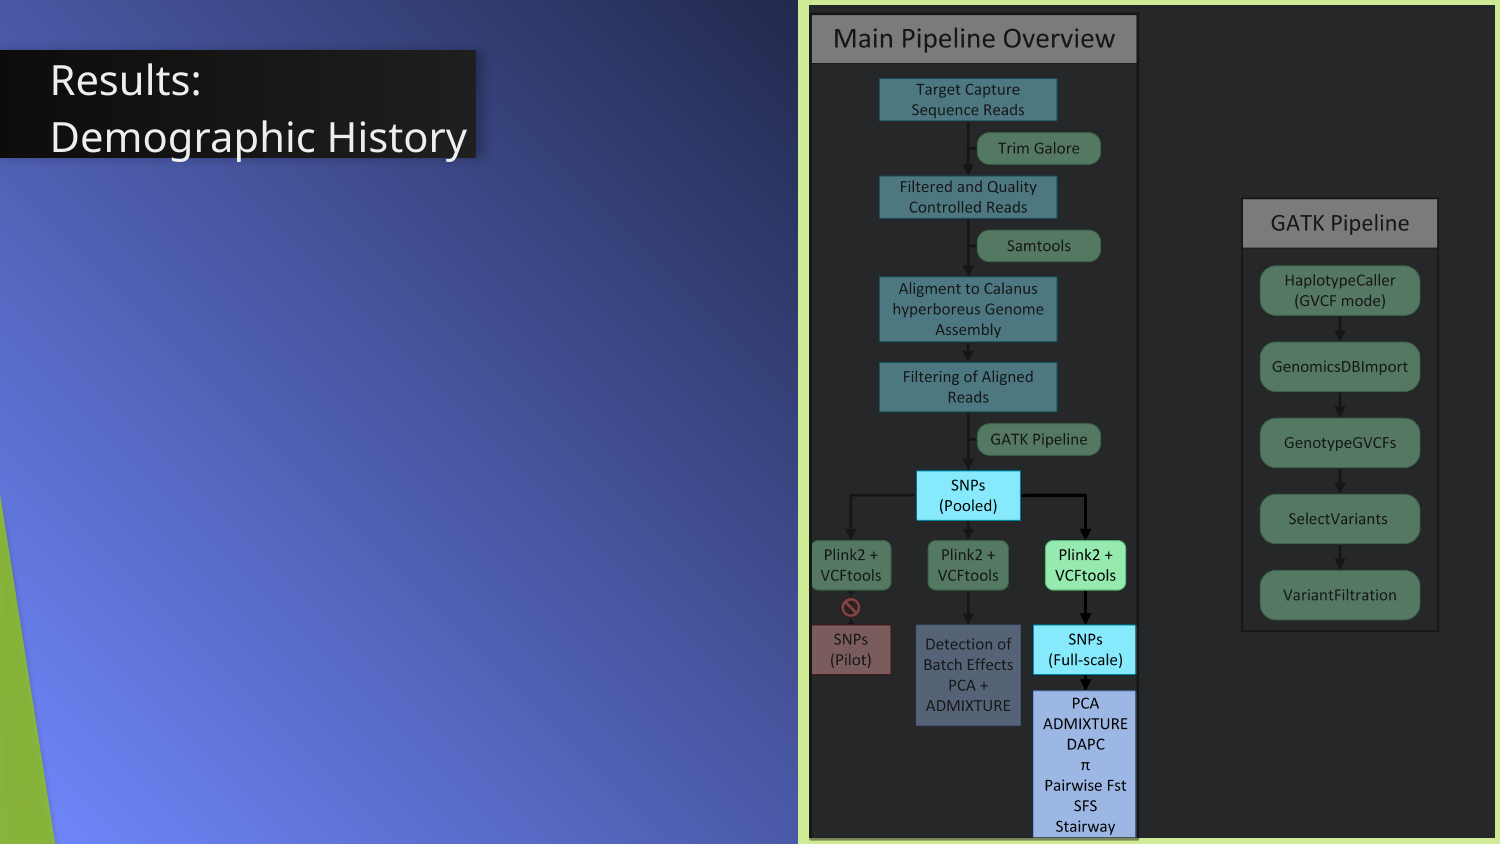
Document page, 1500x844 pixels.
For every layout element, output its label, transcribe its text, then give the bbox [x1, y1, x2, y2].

text_box [802, 0, 1500, 844]
title Results: Demographic History [49, 51, 502, 188]
picture [802, 6, 1445, 844]
text_box [0, 49, 477, 159]
